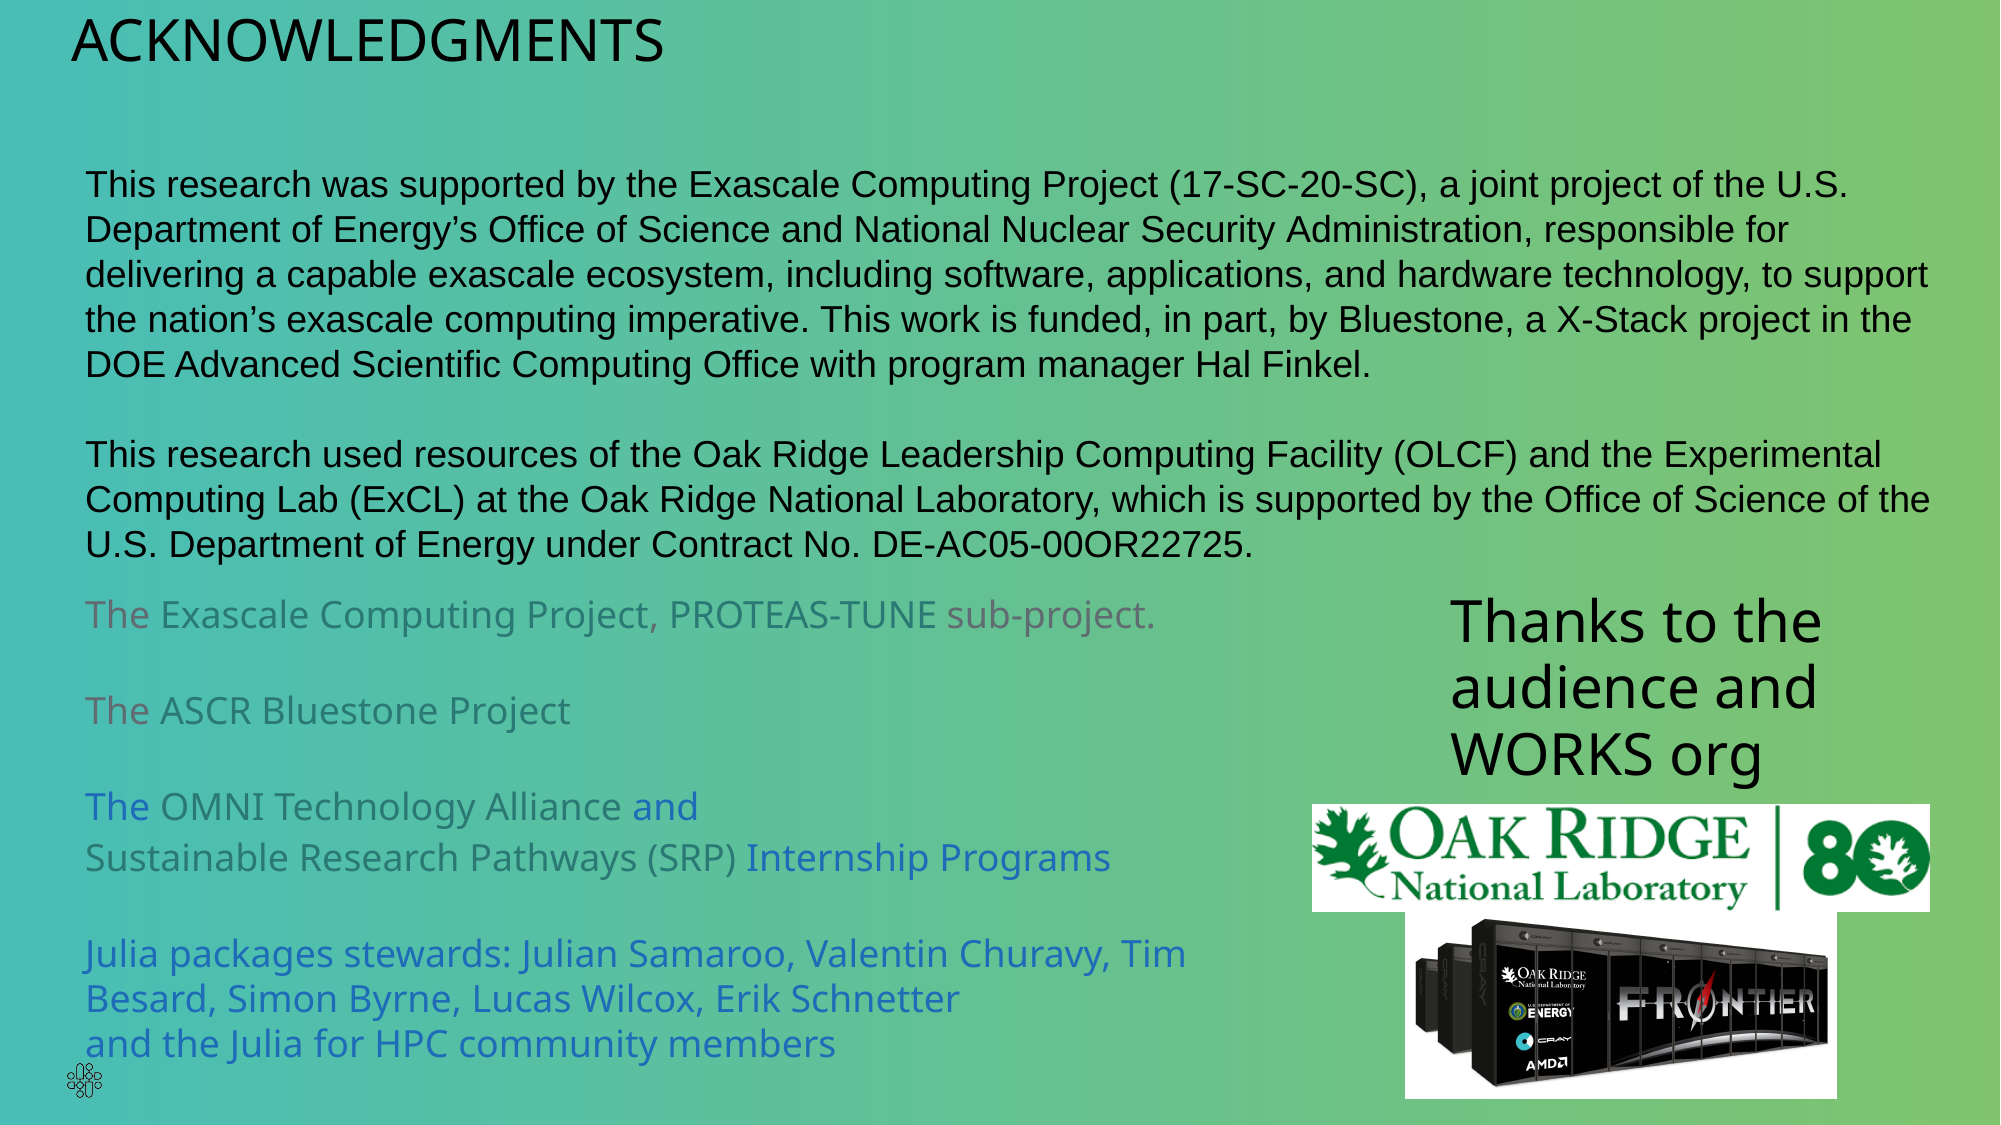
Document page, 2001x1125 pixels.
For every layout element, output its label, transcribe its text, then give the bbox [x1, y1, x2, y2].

text_box This research was supported by the Exascale Computing Project (17-SC-20-SC), a joint project of the U.S. Department of Energy’s Office of Science and National Nuclear Security Administration, responsible for delivering a capable exascale ecosystem, including software, applications, and hardware technology, to support the nation’s exascale computing imperative. This work is funded, in part, by Bluestone, a X-Stack project in the DOE Advanced Scientific Computing Office with program manager Hal Finkel. This research used resources of the Oak Ridge Leadership Computing Facility (OLCF) and the Experimental Computing Lab (ExCL) at the Oak Ridge National Laboratory, which is supported by the Office of Science of the U.S. Department of Energy under Contract No. DE-AC05-00OR22725. [70, 152, 1965, 573]
title ACKNOWLEDGMENTS [56, 3, 1944, 83]
picture [1312, 803, 1930, 1100]
text_box Thanks to the audience and WORKS org [1439, 583, 1965, 726]
text_box The Exascale Computing Project, PROTEAS-TUNE sub-project. The ASCR Bluestone Project The OMNI Technology Alliance and Sustainable Research Pathways (SRP) Internship Programs Julia packages stewards: Julian Samaroo, Valentin Churavy, Tim Besard, Simon Byrne, Lucas Wilcox, Erik Schnetter and the Julia for HPC community members [70, 583, 1236, 1073]
picture [67, 1063, 102, 1098]
